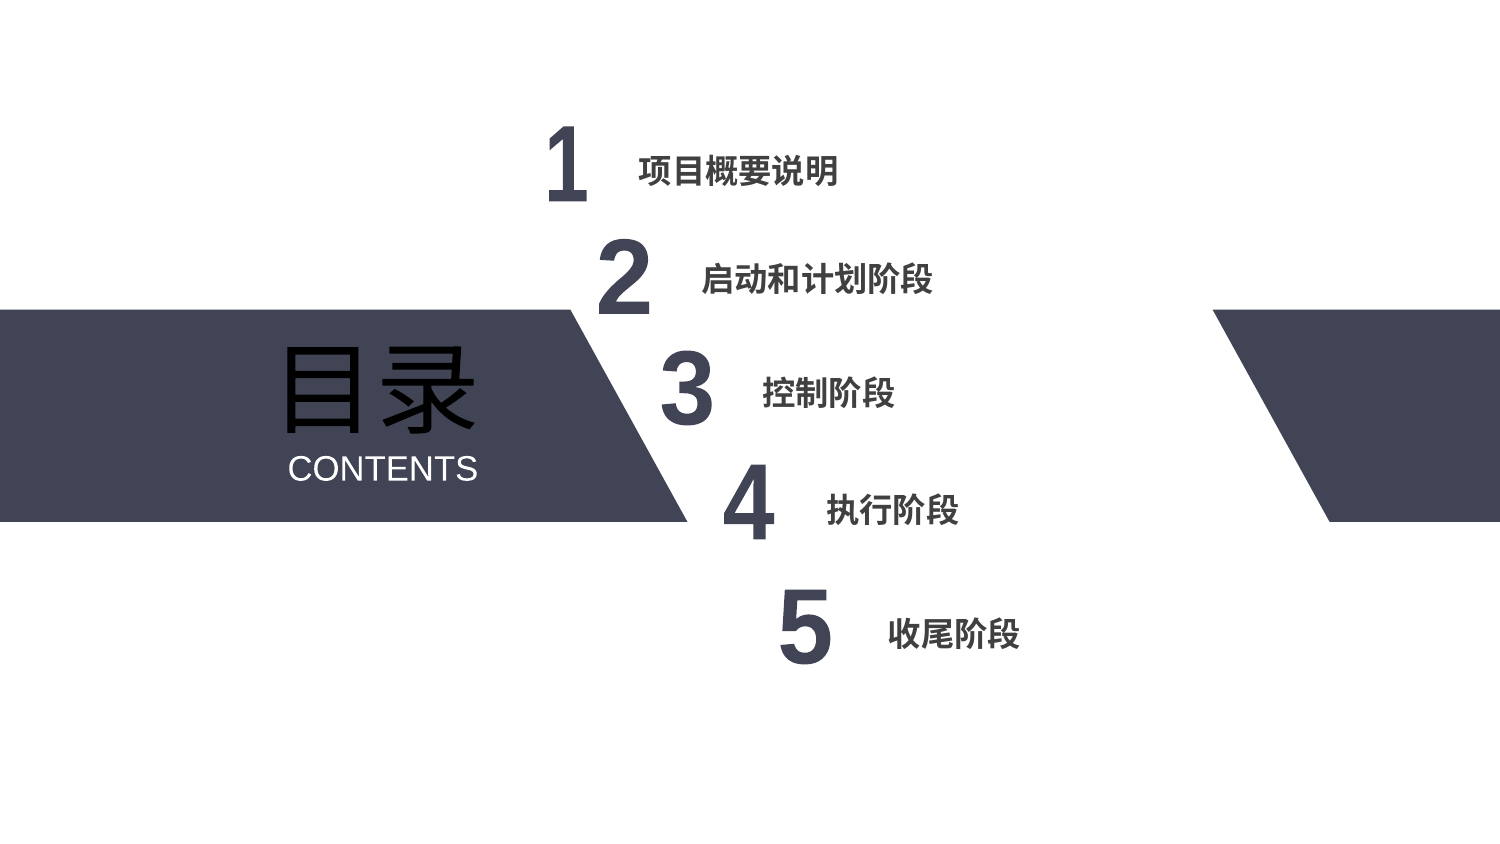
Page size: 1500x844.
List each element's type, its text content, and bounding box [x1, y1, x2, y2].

text_box 启动和计划阶段 [686, 242, 1175, 306]
text_box 执行阶段 [811, 473, 1300, 536]
text_box [1212, 309, 1500, 522]
text_box 控制阶段 [747, 357, 1235, 420]
text_box 项目概要说明 [624, 135, 1112, 198]
text_box 收尾阶段 [873, 597, 1361, 660]
text_box [0, 309, 688, 522]
